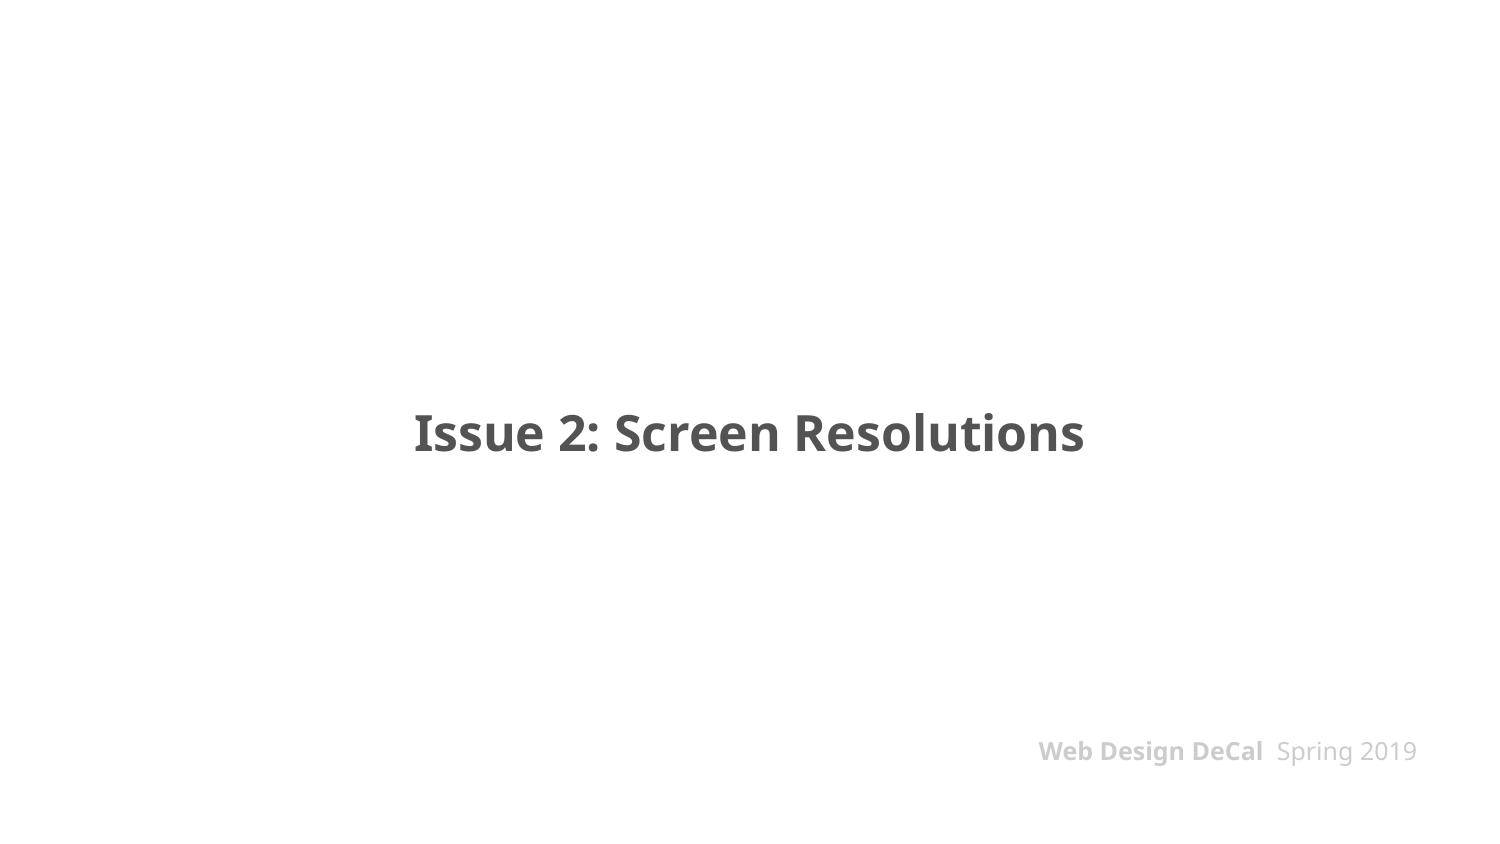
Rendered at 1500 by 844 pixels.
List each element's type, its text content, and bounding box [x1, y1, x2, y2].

title Issue 2: Screen Resolutions [75, 169, 1425, 694]
